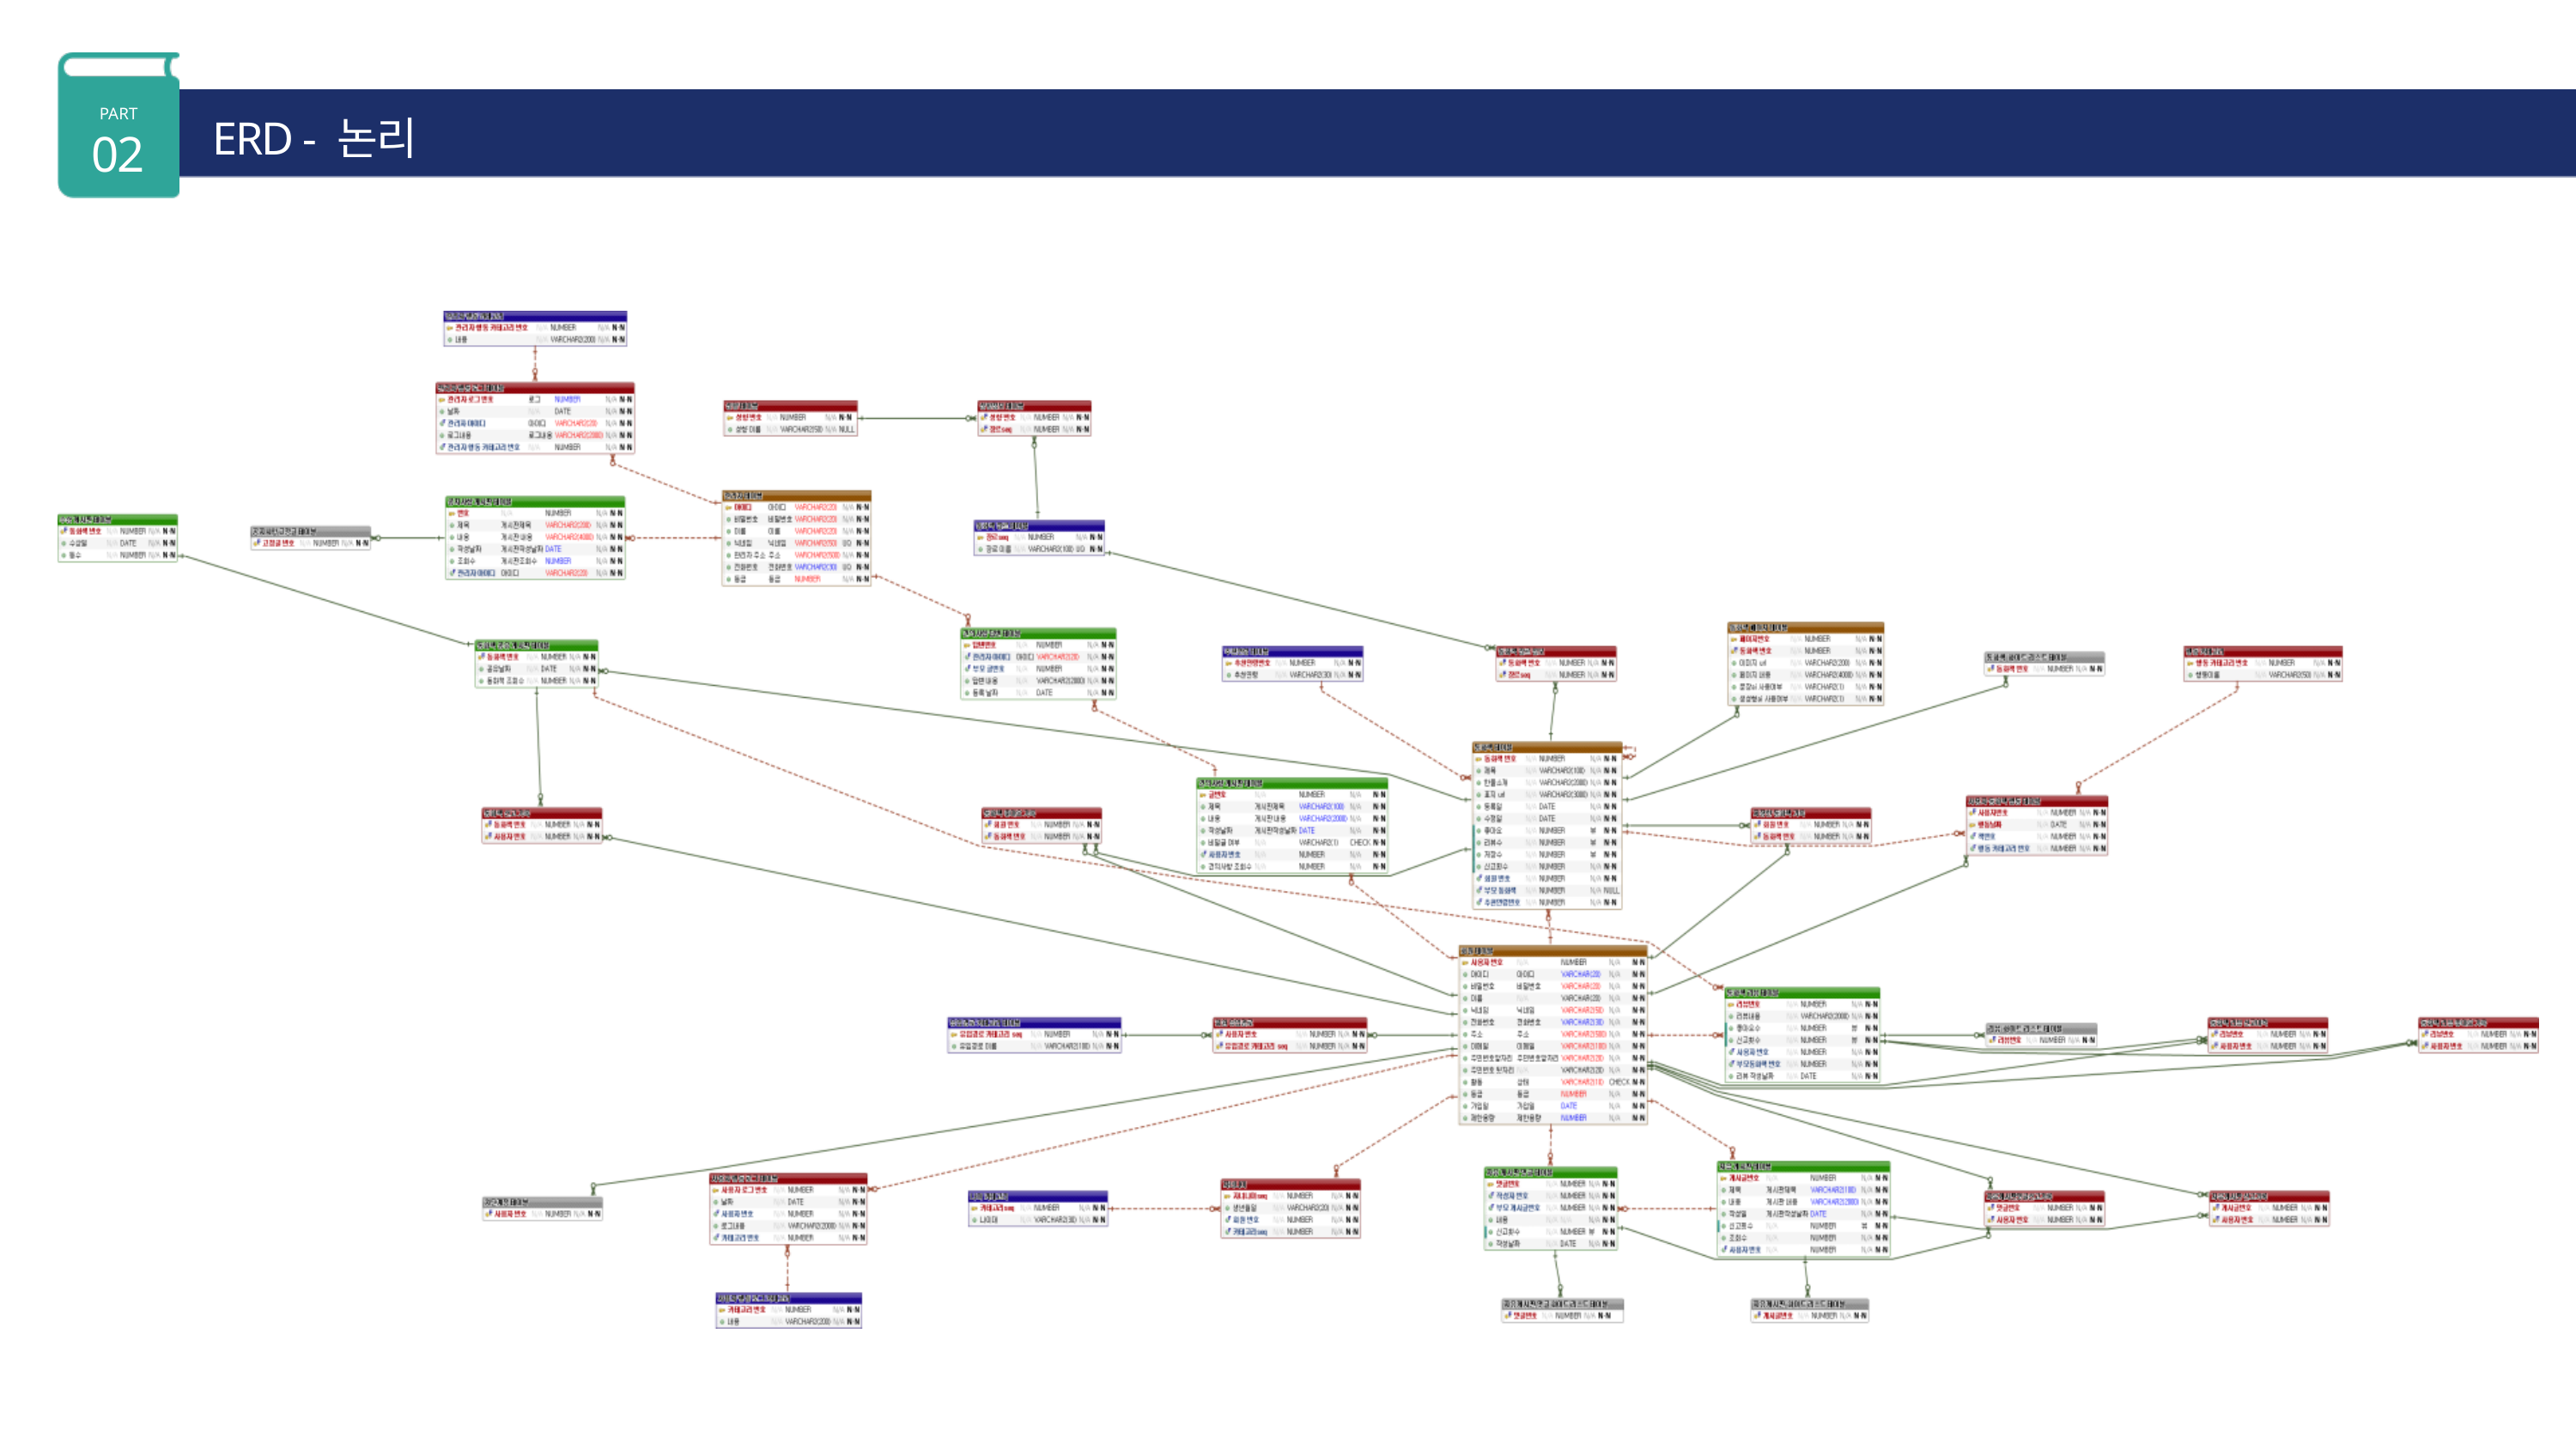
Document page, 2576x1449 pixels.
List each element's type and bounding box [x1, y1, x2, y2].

text_box [184, 89, 2576, 178]
text_box [58, 52, 179, 198]
text_box [58, 311, 2539, 1330]
